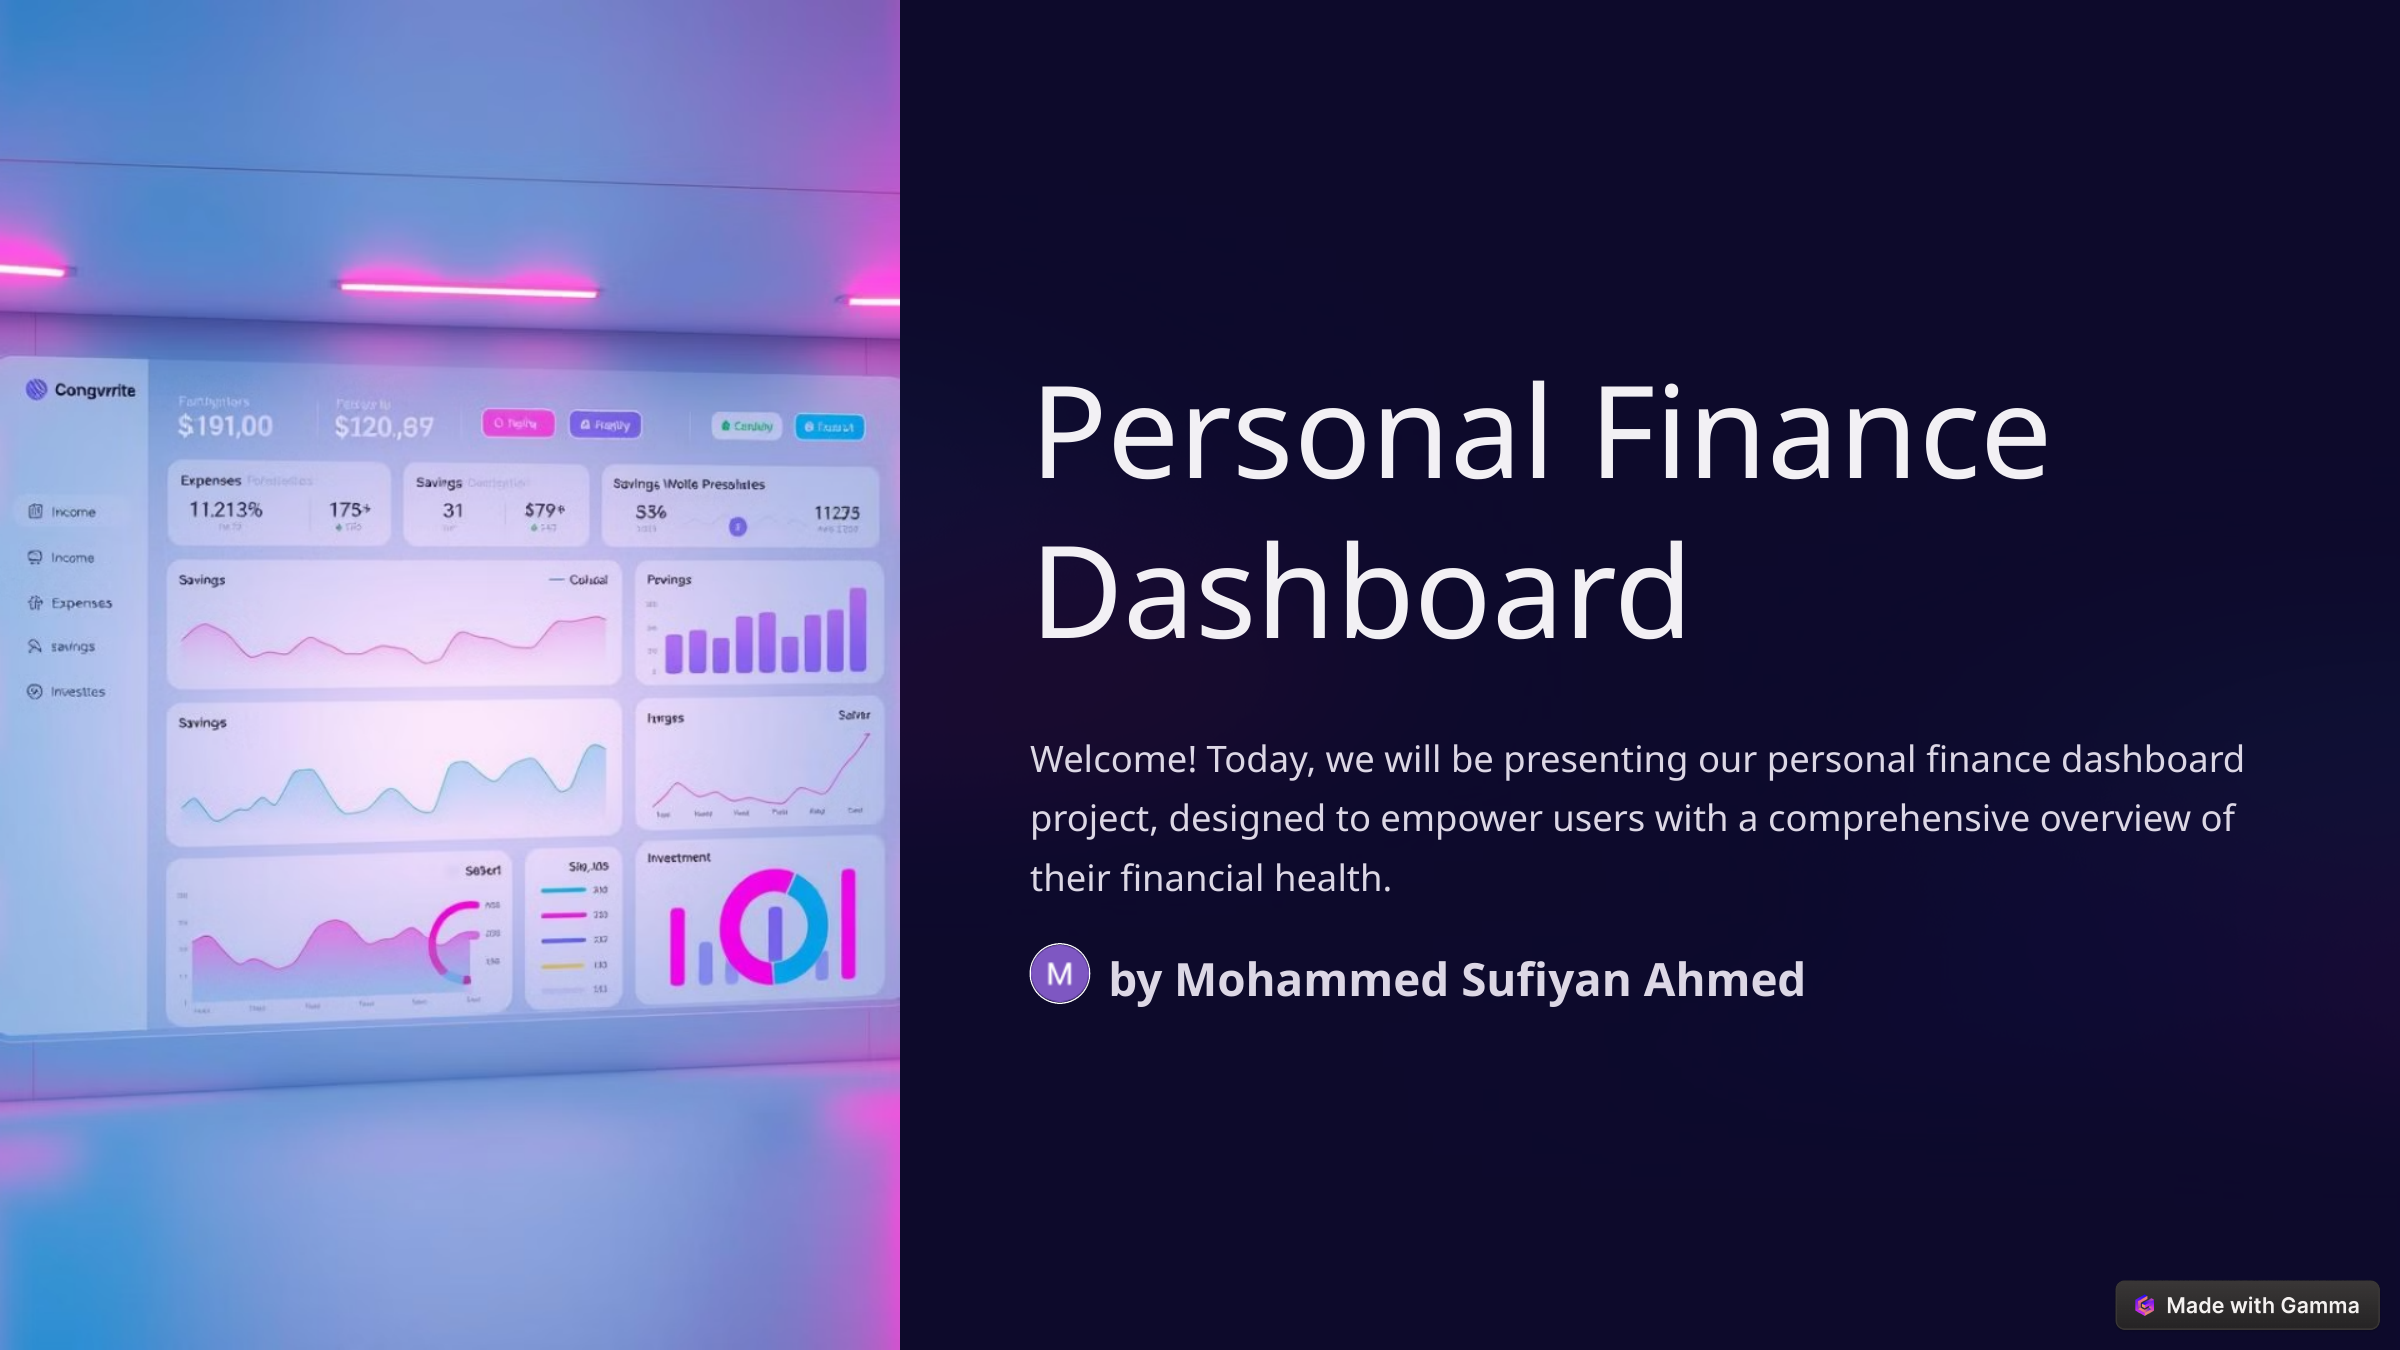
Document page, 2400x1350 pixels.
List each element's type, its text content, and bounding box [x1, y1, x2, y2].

text_box by Mohammed Sufiyan Ahmed [1108, 940, 1750, 1007]
text_box Welcome! Today, we will be presenting our personal finance dashboard project, designed to empower users with a comprehensive overview of their financial health. [1030, 720, 2270, 900]
picture [1031, 944, 1089, 1003]
text_box Personal Finance Dashboard [1030, 343, 2270, 665]
picture [0, 0, 900, 1350]
picture [2106, 1271, 2389, 1339]
